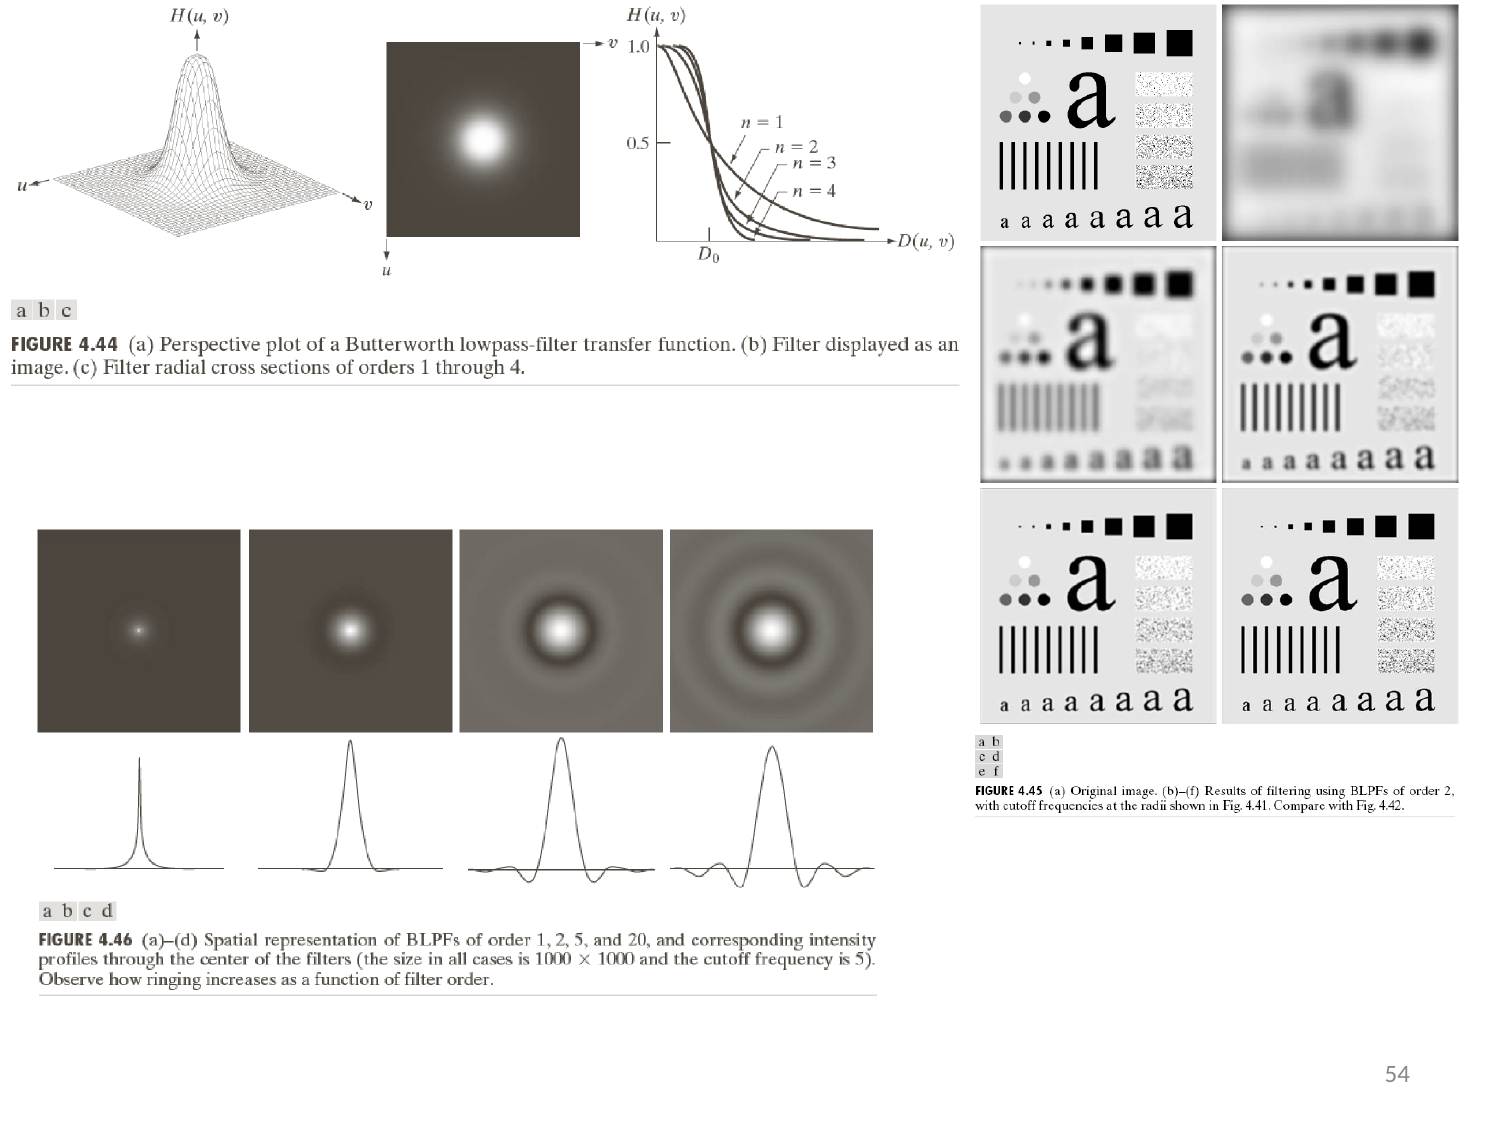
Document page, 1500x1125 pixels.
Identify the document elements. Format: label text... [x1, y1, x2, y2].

picture [974, 0, 1464, 817]
picture [24, 524, 878, 998]
picture [0, 0, 963, 388]
slide_number ‹#› [1074, 1042, 1425, 1103]
